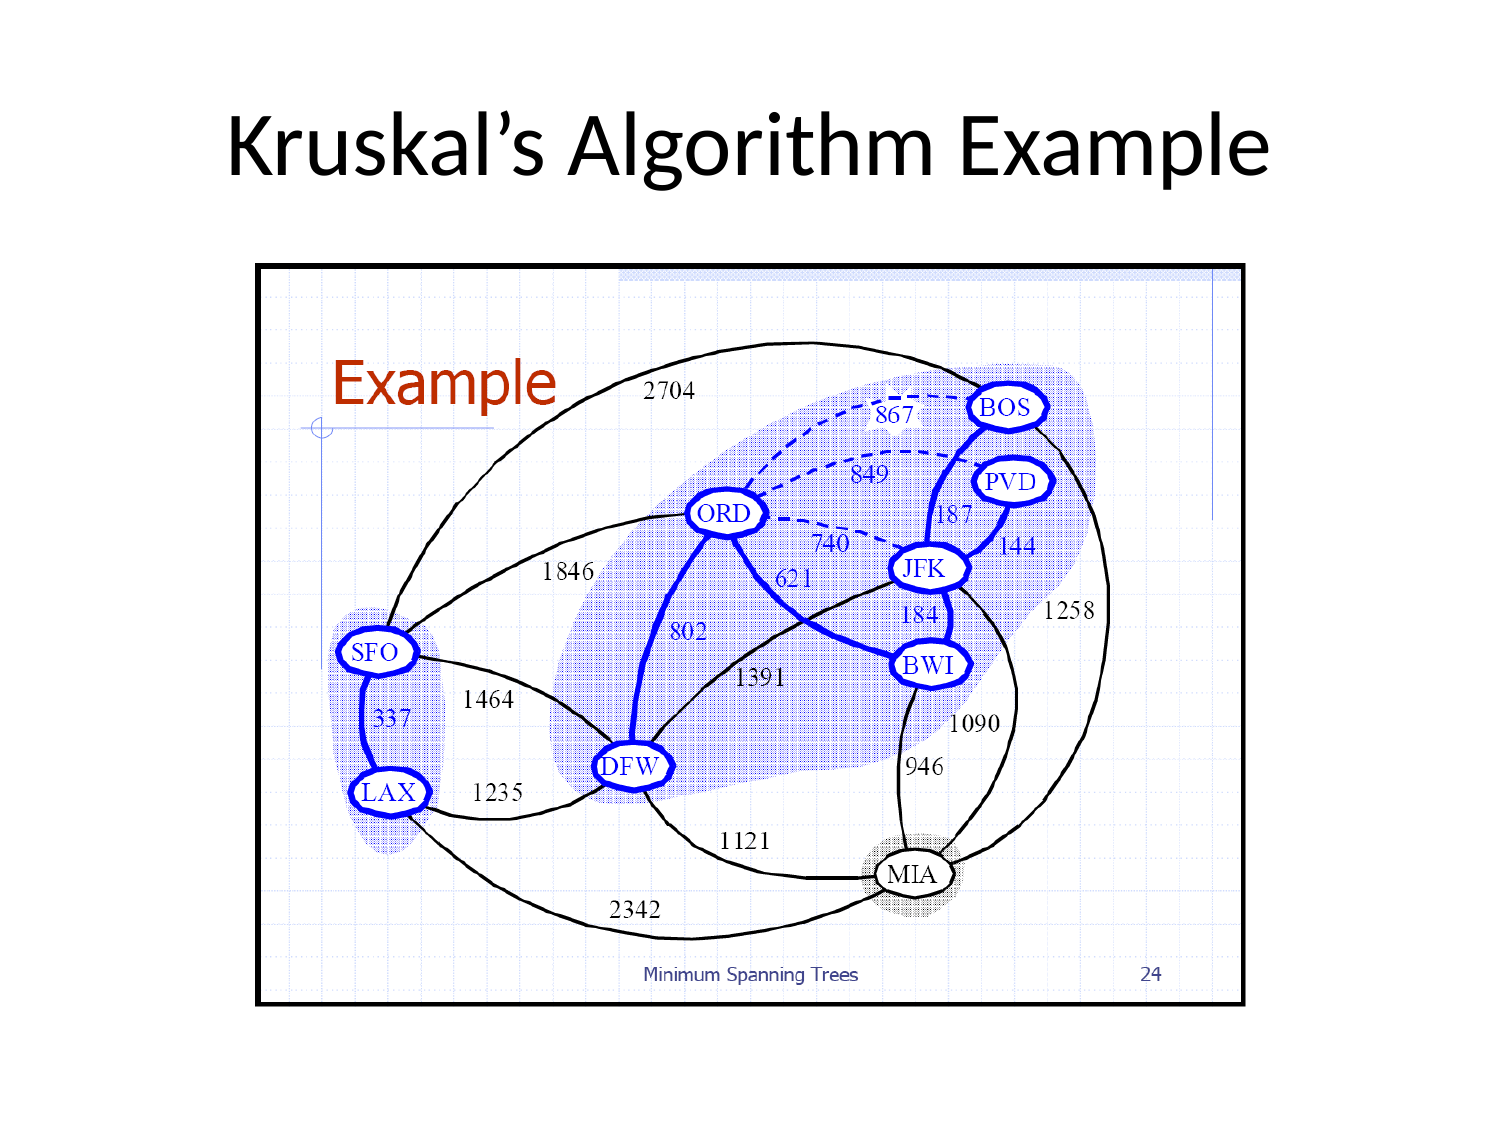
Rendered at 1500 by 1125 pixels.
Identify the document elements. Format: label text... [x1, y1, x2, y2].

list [254, 262, 1246, 1007]
title Kruskal’s Algorithm Example [75, 45, 1425, 233]
